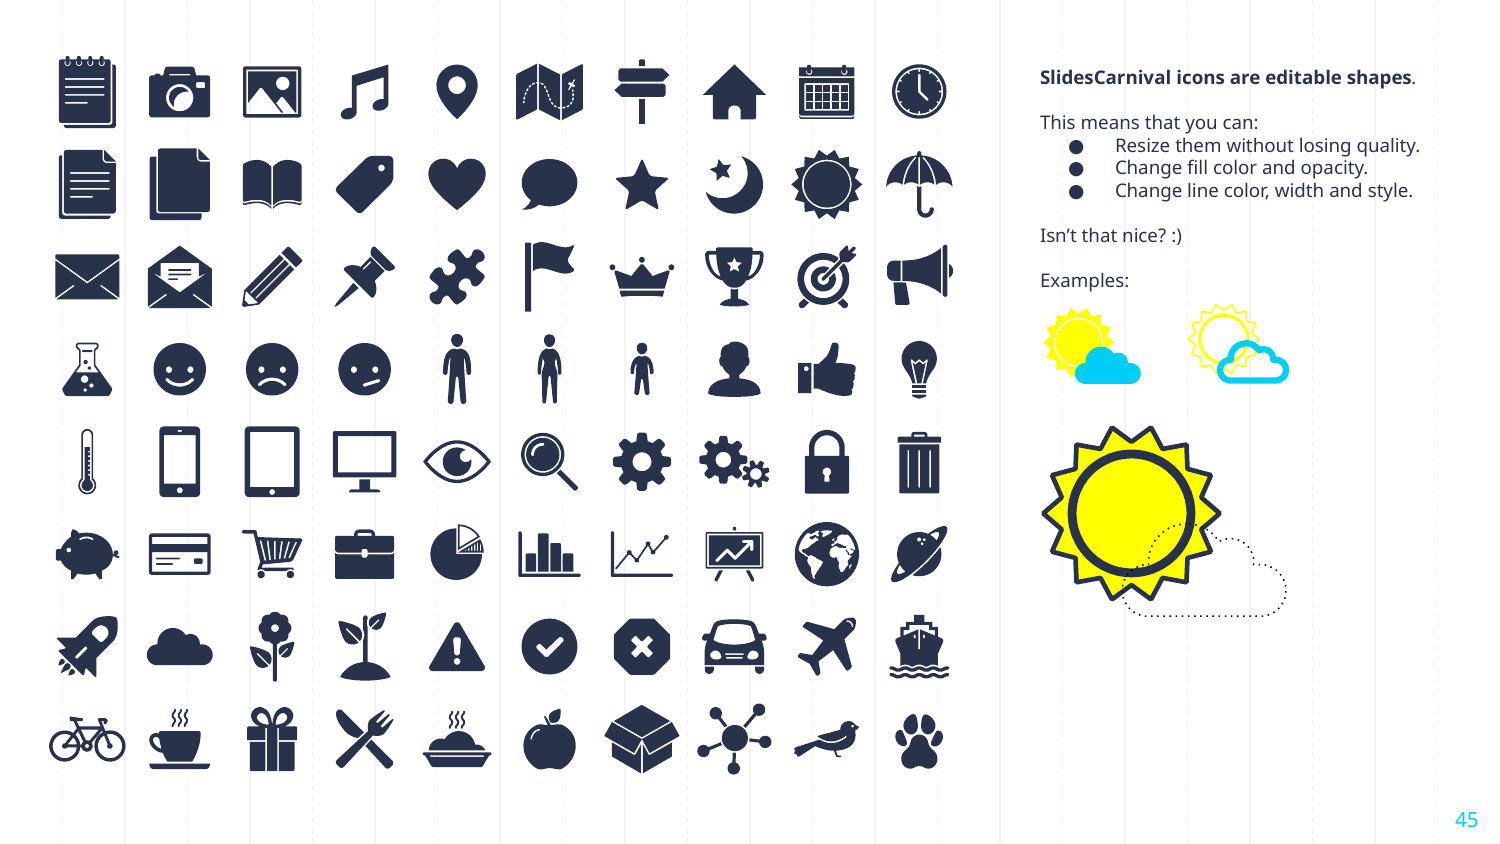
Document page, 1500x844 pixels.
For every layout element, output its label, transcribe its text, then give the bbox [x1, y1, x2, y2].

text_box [518, 531, 581, 578]
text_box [442, 333, 472, 405]
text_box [241, 246, 303, 308]
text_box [422, 439, 492, 484]
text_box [614, 59, 670, 125]
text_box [885, 150, 953, 218]
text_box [901, 340, 938, 399]
text_box [146, 628, 213, 666]
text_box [1188, 304, 1260, 374]
text_box [613, 618, 671, 675]
text_box [794, 522, 860, 587]
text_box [338, 612, 391, 681]
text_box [515, 63, 584, 121]
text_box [147, 245, 212, 309]
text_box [603, 704, 680, 774]
text_box [428, 158, 486, 211]
text_box [55, 529, 120, 580]
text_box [791, 149, 863, 220]
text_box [537, 334, 562, 404]
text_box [798, 64, 855, 120]
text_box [62, 342, 113, 397]
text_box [630, 342, 654, 396]
text_box [429, 622, 485, 672]
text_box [699, 435, 770, 488]
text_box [249, 611, 295, 682]
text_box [430, 524, 484, 581]
text_box [335, 155, 394, 213]
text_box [697, 703, 772, 775]
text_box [895, 713, 944, 769]
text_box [701, 619, 767, 675]
text_box [244, 426, 300, 498]
text_box [159, 426, 201, 498]
text_box [49, 716, 126, 762]
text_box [334, 246, 396, 308]
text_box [609, 256, 675, 297]
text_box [524, 241, 575, 312]
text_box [58, 55, 116, 129]
text_box [153, 343, 206, 396]
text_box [897, 431, 942, 494]
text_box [704, 247, 764, 307]
text_box [245, 343, 299, 396]
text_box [520, 432, 579, 491]
text_box [521, 618, 578, 675]
text_box [521, 159, 578, 210]
text_box [804, 429, 850, 494]
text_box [705, 526, 764, 582]
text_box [148, 533, 211, 576]
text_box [422, 710, 492, 768]
text_box SlidesCarnival icons are editable shapes. This means that you can: Resize them without losing quality. Change fill color and opacity. Change line color, width and style. Isn’t that nice? :) Examples: [1024, 51, 1451, 302]
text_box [890, 525, 948, 583]
text_box [702, 64, 767, 120]
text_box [58, 149, 116, 220]
text_box [616, 159, 668, 210]
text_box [332, 430, 397, 493]
text_box [794, 721, 860, 758]
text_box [148, 708, 211, 770]
slide_number ‹#› [1403, 791, 1494, 844]
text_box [242, 66, 302, 118]
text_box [523, 708, 576, 770]
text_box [1042, 307, 1115, 378]
text_box [436, 64, 478, 120]
text_box [797, 617, 856, 676]
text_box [241, 529, 303, 579]
text_box [1128, 538, 1286, 617]
text_box [1117, 352, 1141, 384]
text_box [149, 148, 211, 221]
text_box [708, 341, 761, 397]
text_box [797, 342, 856, 397]
text_box [340, 64, 389, 120]
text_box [886, 244, 954, 306]
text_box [246, 706, 298, 772]
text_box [55, 254, 120, 300]
text_box [612, 432, 672, 491]
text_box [891, 64, 947, 119]
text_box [242, 159, 302, 210]
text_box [335, 709, 394, 769]
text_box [705, 156, 764, 214]
text_box [429, 249, 485, 305]
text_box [334, 529, 395, 580]
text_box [797, 245, 857, 309]
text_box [56, 615, 118, 678]
text_box [338, 343, 391, 396]
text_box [1043, 427, 1220, 600]
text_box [148, 66, 211, 118]
text_box [1261, 349, 1286, 381]
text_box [610, 531, 674, 578]
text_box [889, 614, 950, 679]
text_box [78, 428, 97, 495]
